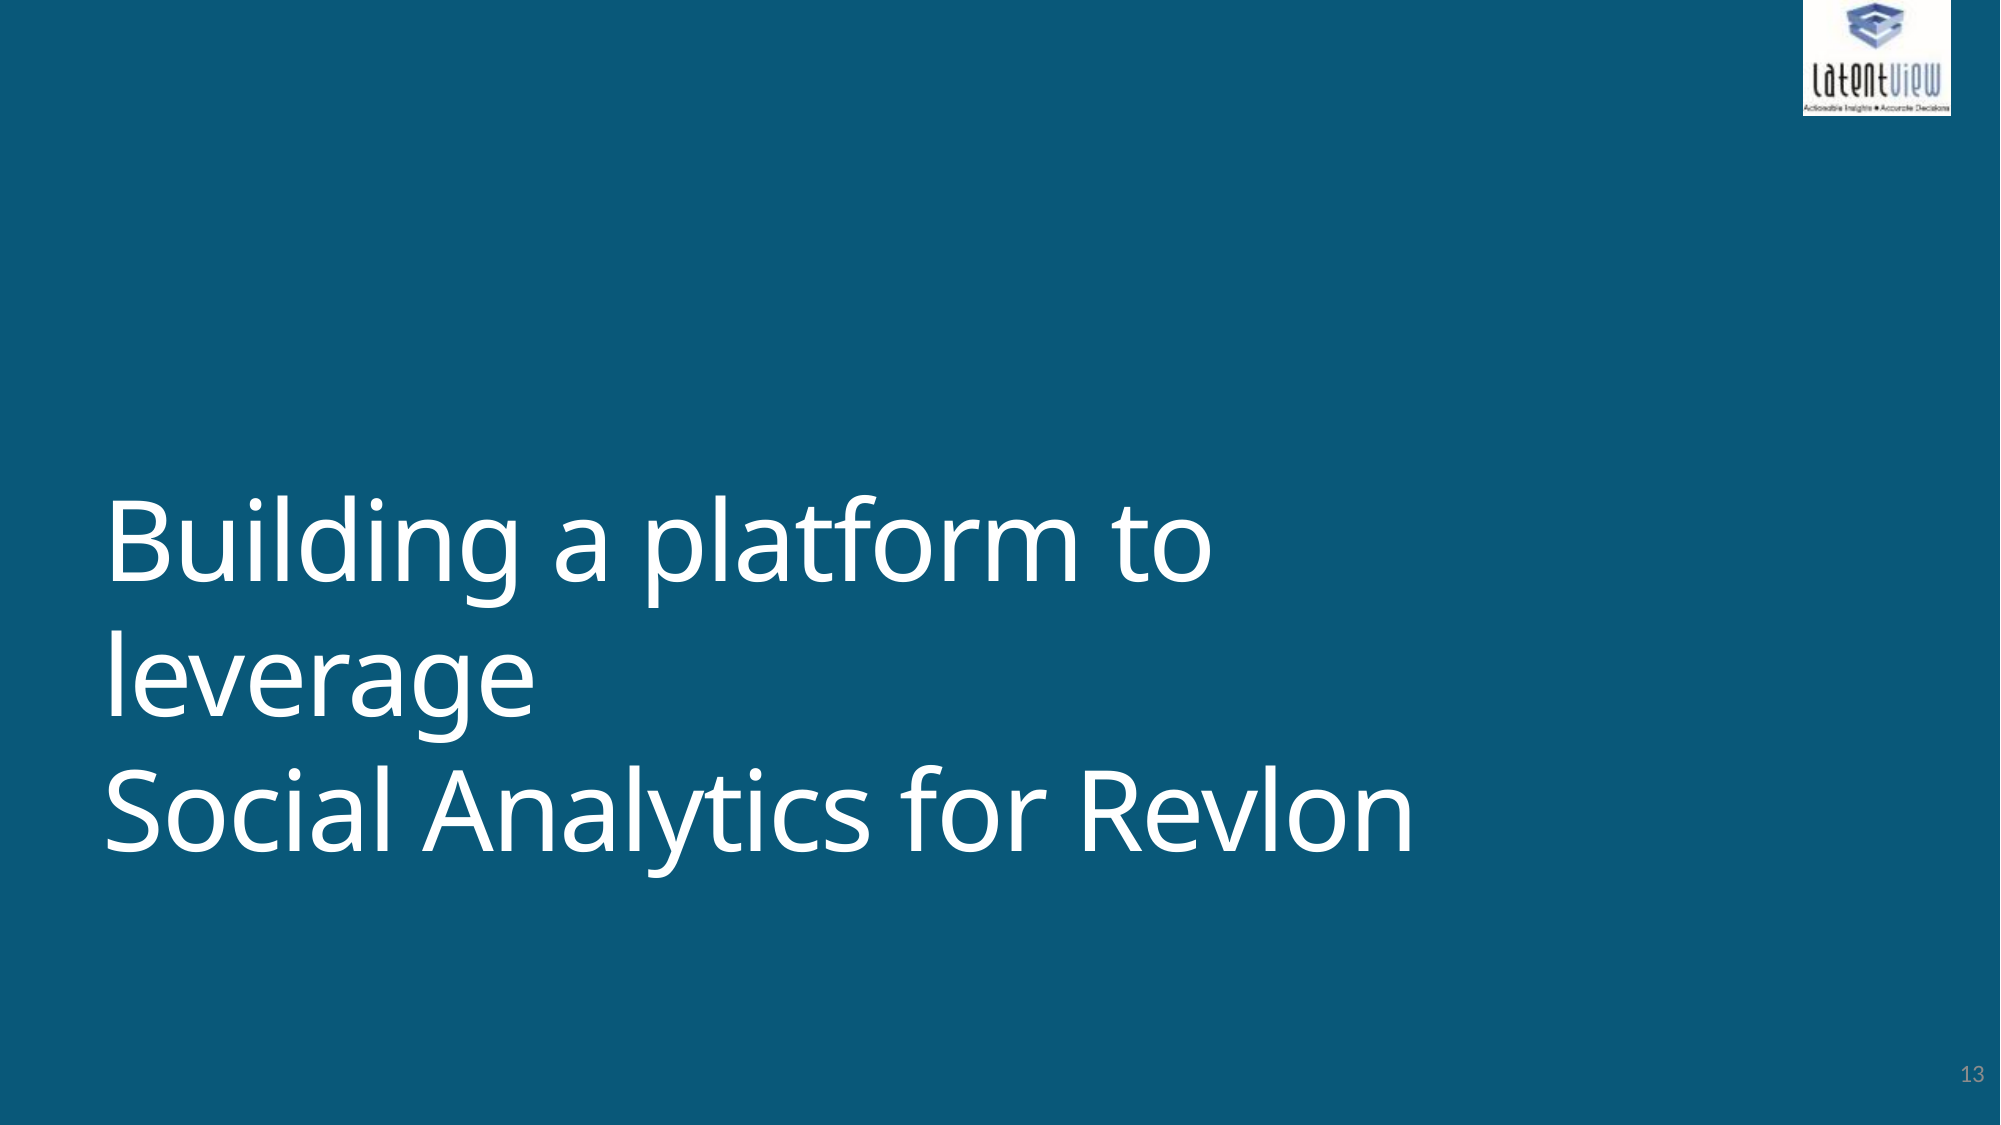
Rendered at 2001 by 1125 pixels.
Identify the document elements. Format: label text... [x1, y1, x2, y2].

title Building a platform to leverage Social Analytics for Revlon [91, 453, 1545, 757]
picture [943, 790, 997, 852]
picture [1290, 790, 1344, 852]
picture [169, 790, 223, 852]
picture [423, 771, 492, 850]
picture [1085, 771, 1140, 850]
picture [775, 790, 817, 852]
picture [1148, 790, 1198, 852]
picture [901, 765, 942, 850]
picture [289, 769, 300, 780]
slide_number 13 [1550, 1042, 2000, 1103]
picture [648, 791, 703, 877]
picture [705, 777, 741, 852]
picture [313, 790, 360, 852]
picture [290, 791, 299, 850]
picture [235, 790, 277, 852]
picture [1359, 790, 1409, 850]
picture [1202, 791, 1257, 850]
picture [565, 790, 612, 852]
picture [108, 770, 158, 852]
picture [750, 769, 761, 780]
picture [826, 790, 868, 852]
picture [751, 791, 760, 850]
picture [502, 790, 552, 850]
picture [1266, 766, 1275, 850]
picture [630, 766, 639, 850]
picture [1804, 0, 1950, 115]
picture [378, 766, 387, 850]
picture [1012, 790, 1046, 850]
